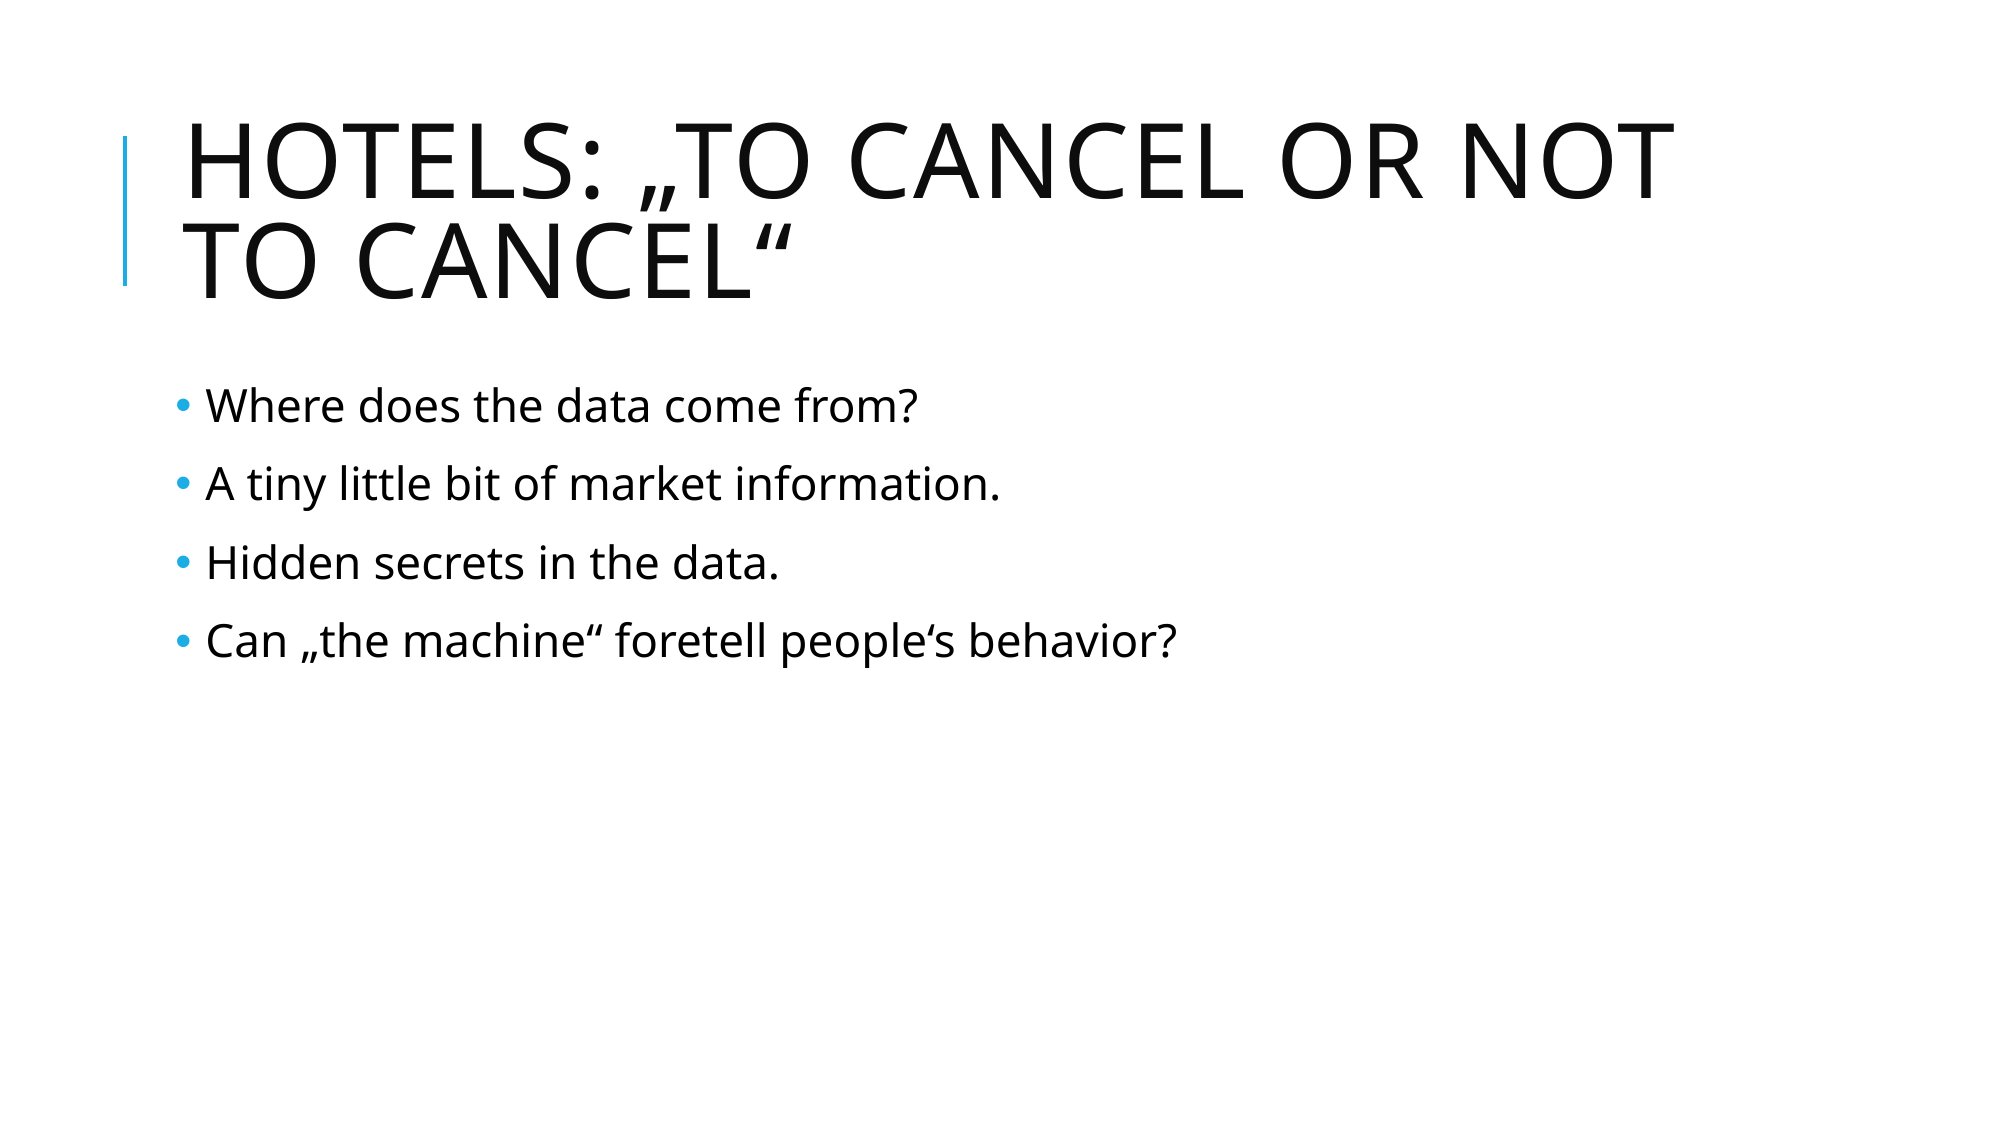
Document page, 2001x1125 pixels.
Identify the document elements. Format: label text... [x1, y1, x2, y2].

title HOTELs: „To cancel or not to cancel“ [168, 96, 1763, 342]
list Where does the data come from? A tiny little bit of market information. Hidden secrets in the data. Can „the machine“ foretell people‘s behavior? [168, 375, 1763, 1035]
